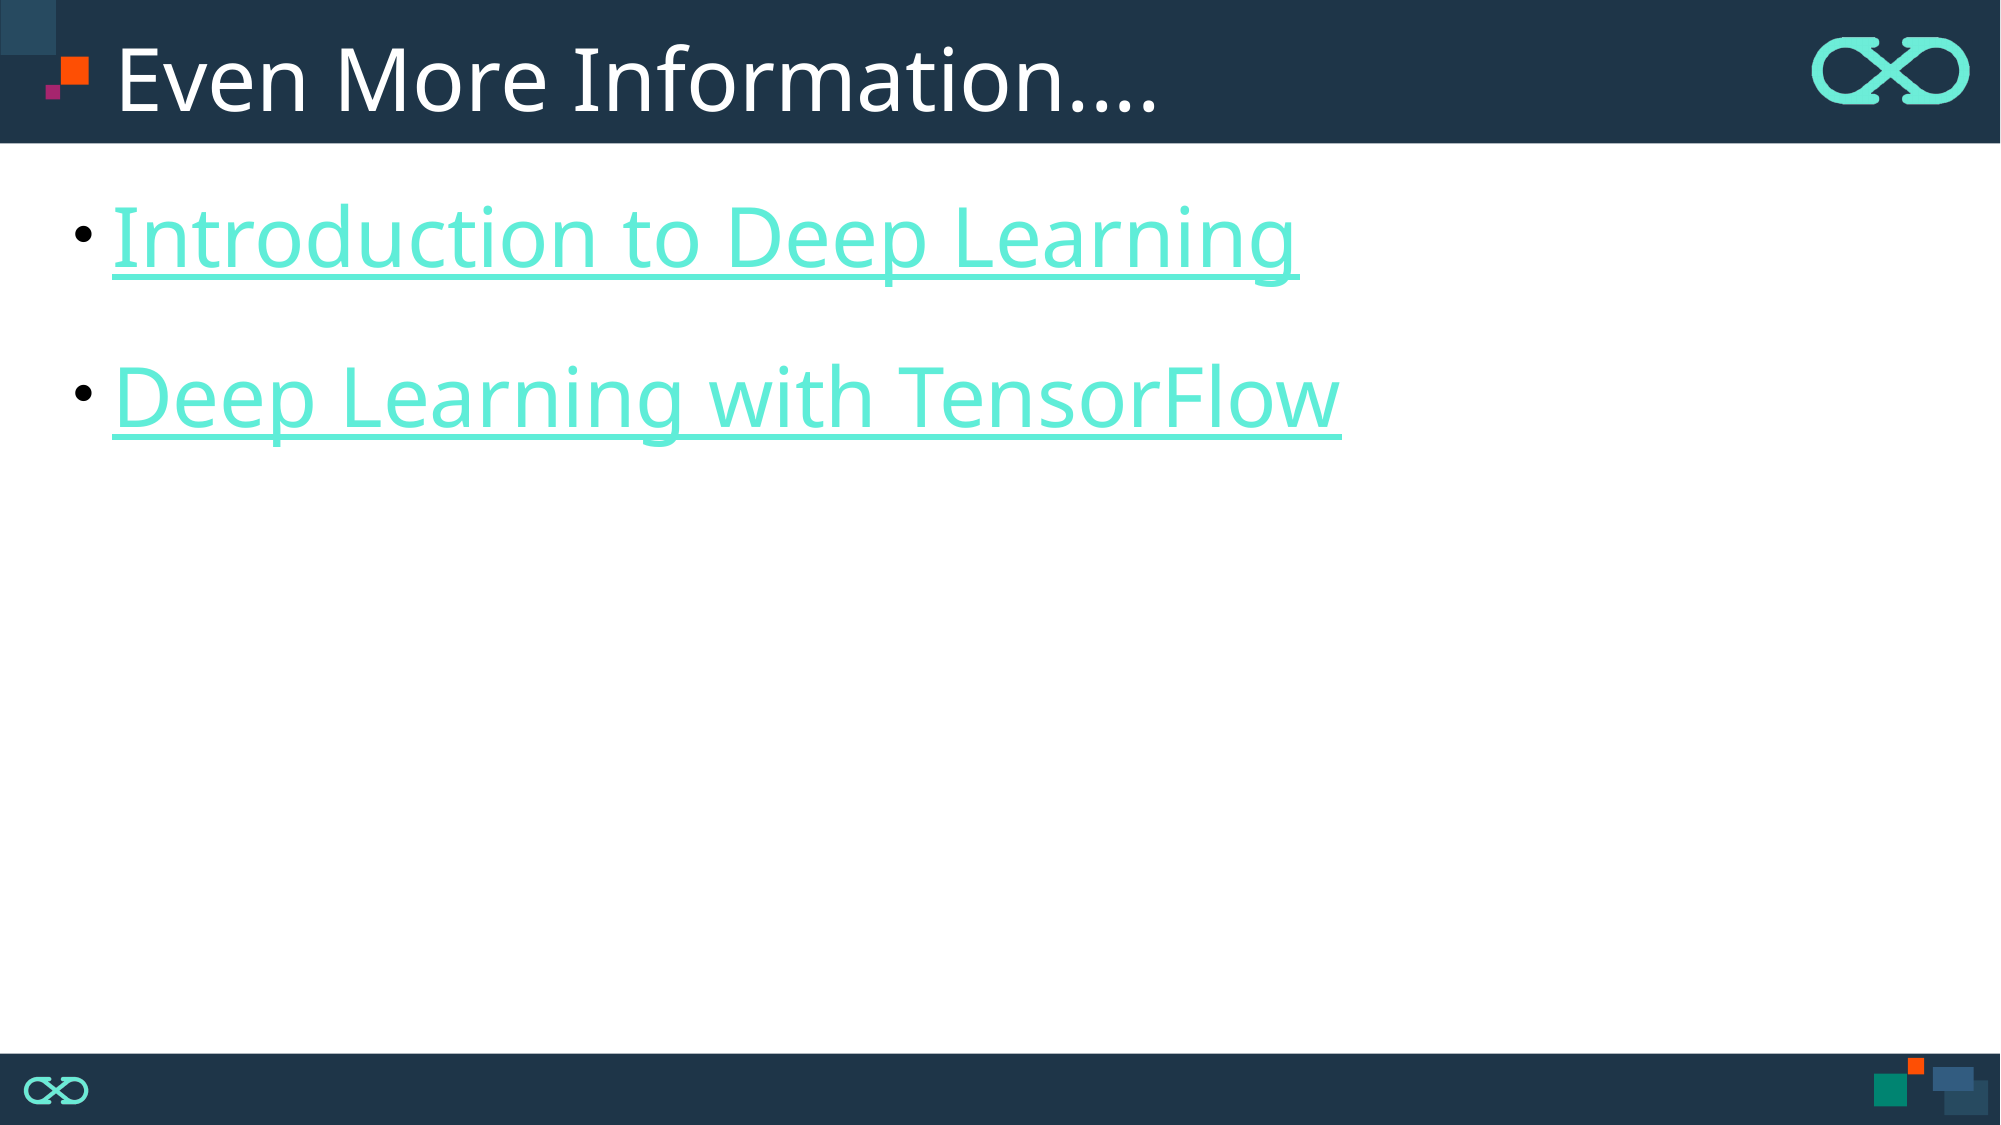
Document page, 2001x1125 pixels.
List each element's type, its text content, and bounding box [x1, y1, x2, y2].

title Even More Information.... [99, 16, 1969, 99]
picture [17, 1070, 95, 1111]
picture [1795, 20, 1986, 121]
list Introduction to Deep Learning Deep Learning with TensorFlow [58, 177, 1927, 1014]
